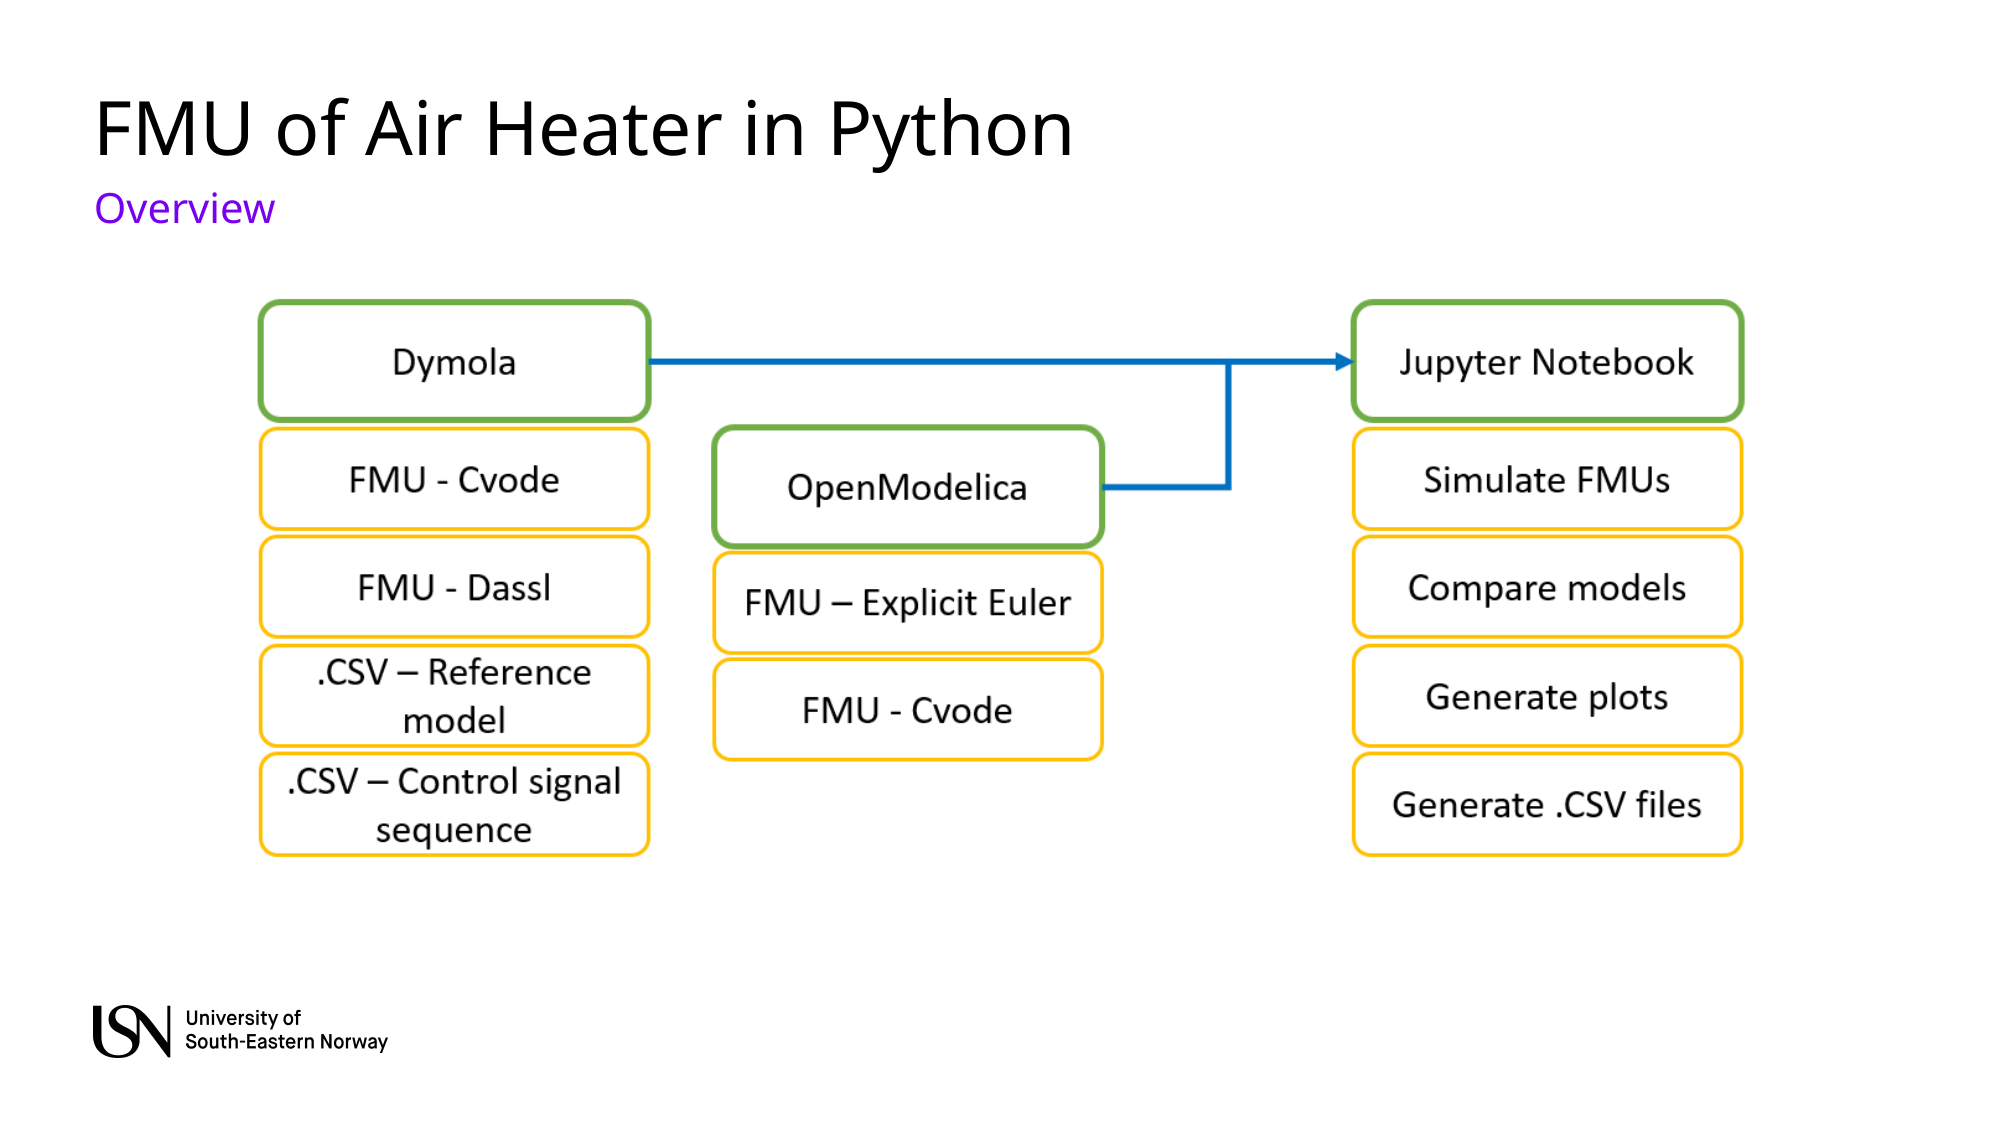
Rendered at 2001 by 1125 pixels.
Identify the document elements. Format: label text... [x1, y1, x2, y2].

list Overview [93, 179, 1595, 230]
picture [249, 288, 1751, 867]
picture [93, 1005, 388, 1058]
title FMU of Air Heater in Python [93, 83, 1595, 172]
